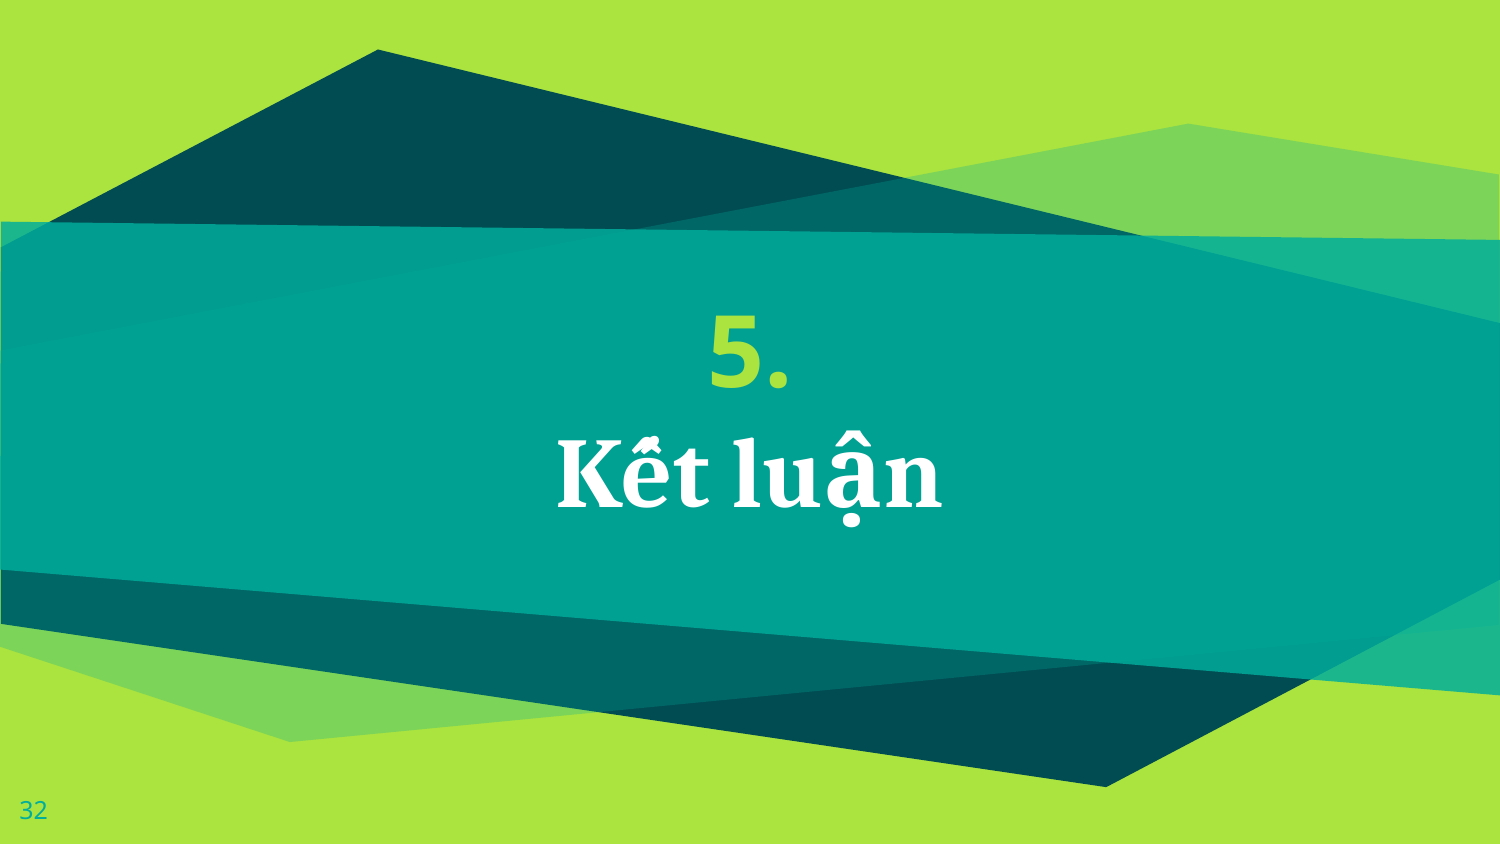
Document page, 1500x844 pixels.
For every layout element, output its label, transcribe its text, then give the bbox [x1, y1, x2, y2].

slide_number 32 [4, 779, 95, 844]
title 5. Kết luận [154, 301, 1346, 543]
